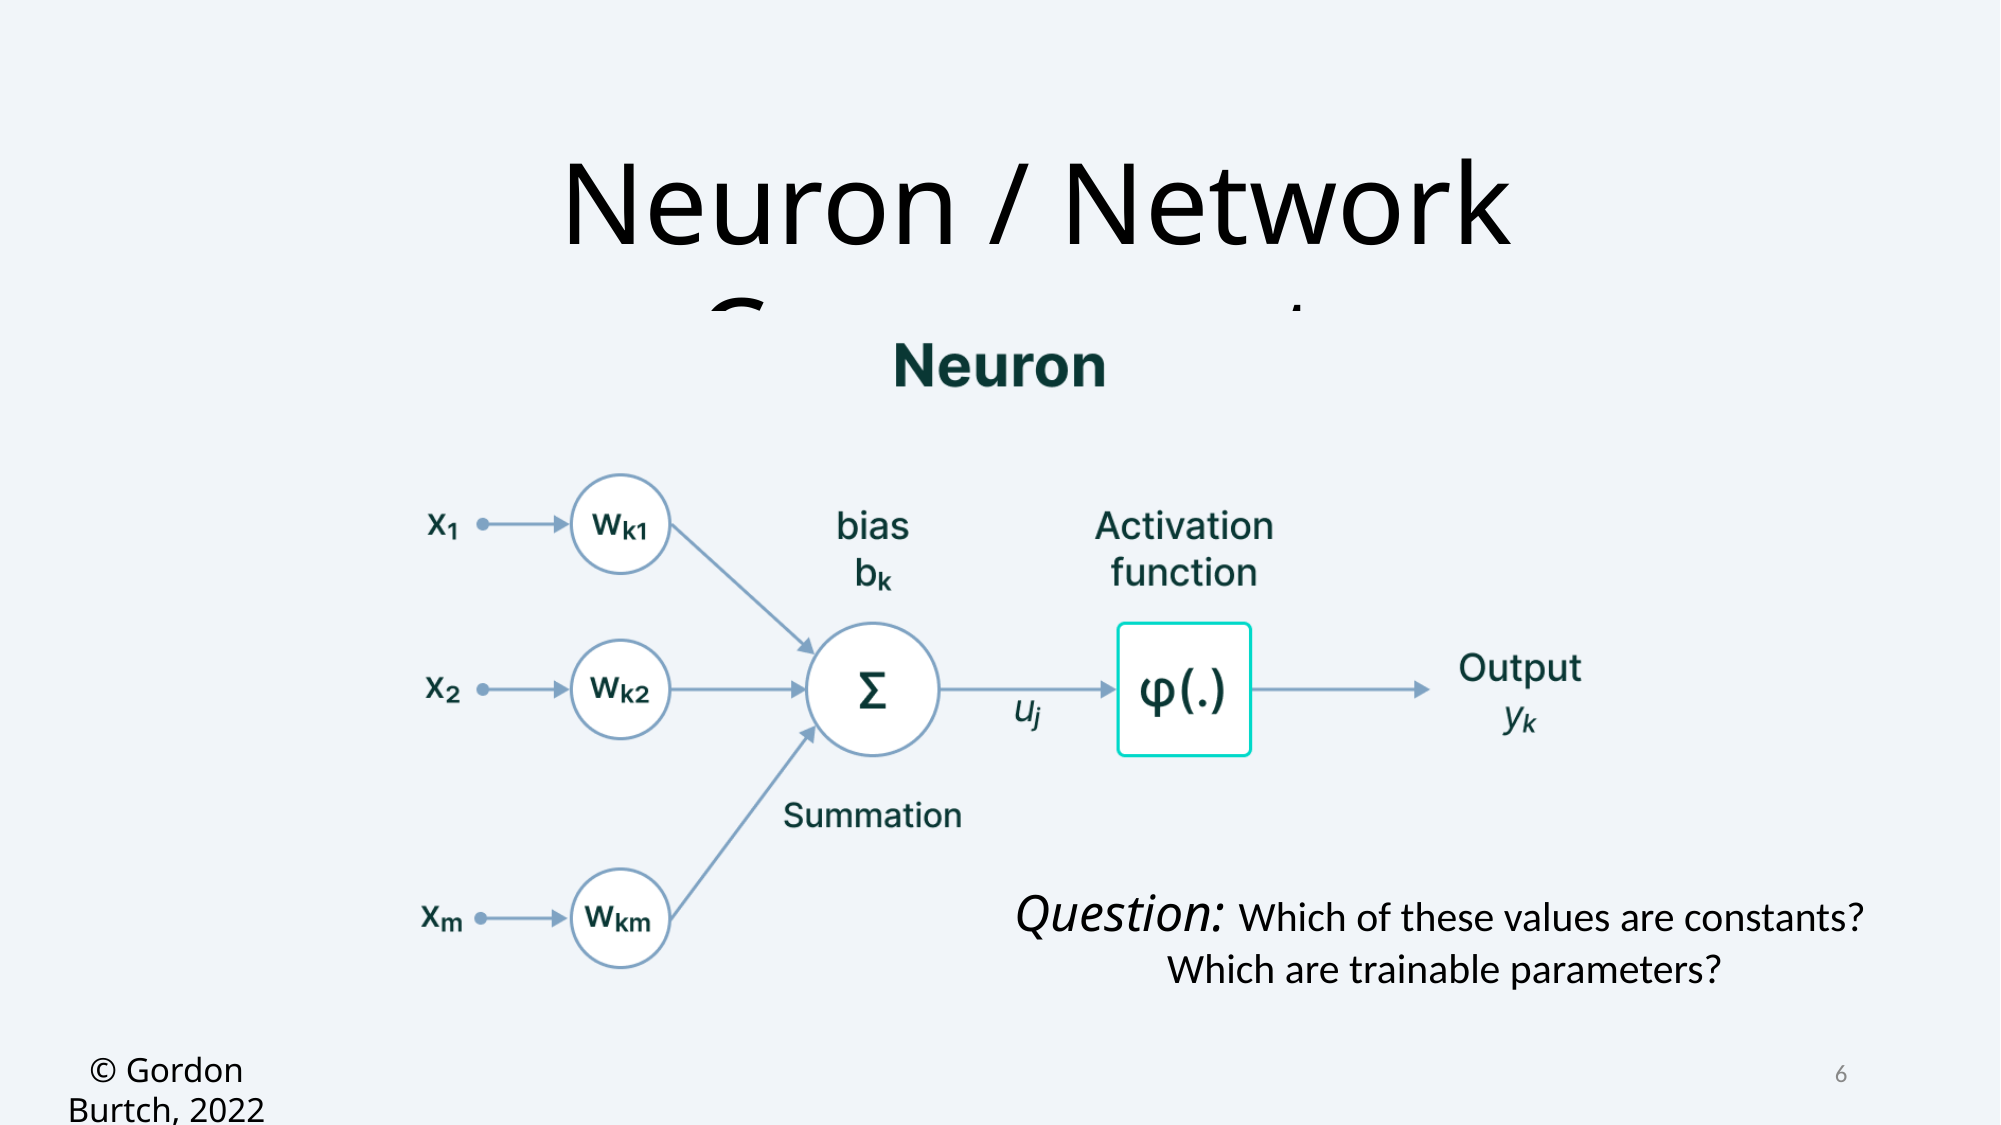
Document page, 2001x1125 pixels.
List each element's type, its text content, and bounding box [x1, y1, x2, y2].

slide_number ‹#› [1412, 1042, 1863, 1103]
picture [343, 311, 1657, 983]
text_box Question: Which of these values are constants? Which are trainable parameters? [934, 874, 1956, 1000]
text_box Neuron / Network Components [434, 124, 1638, 309]
